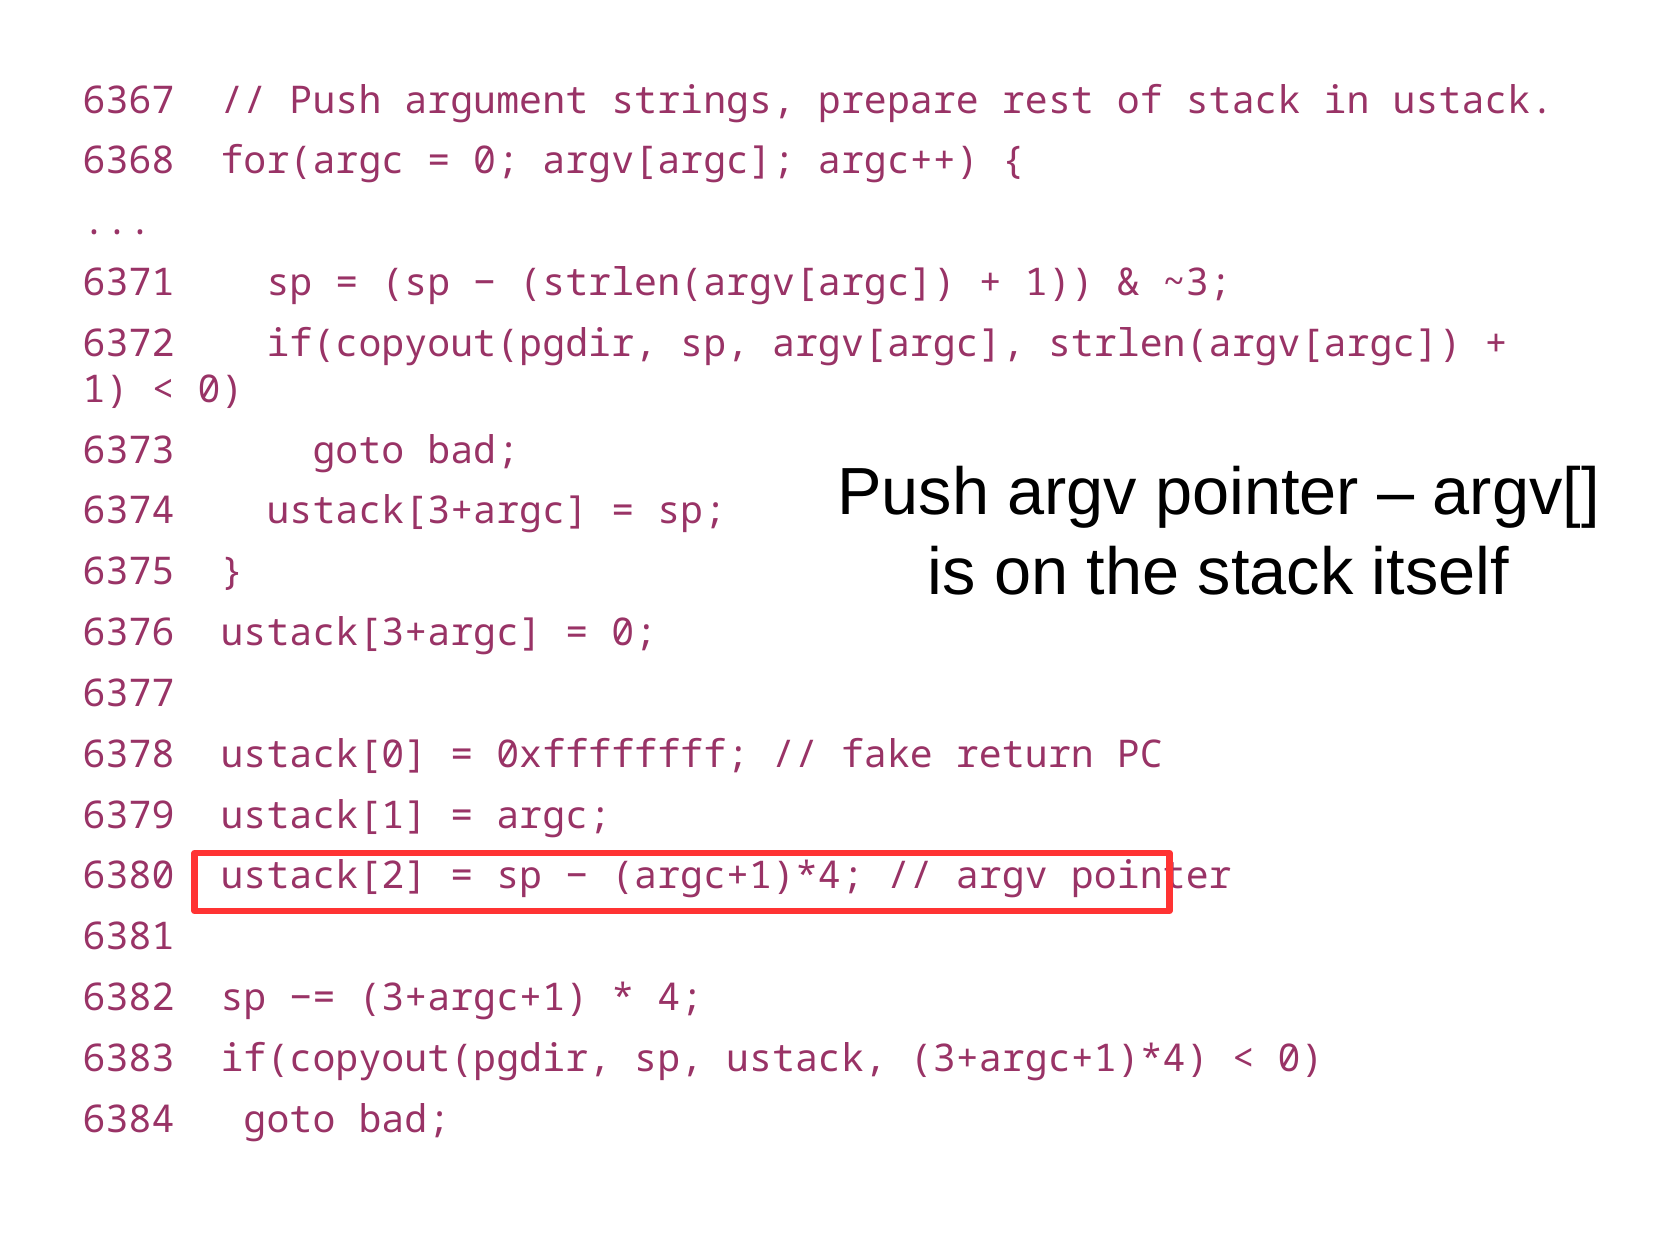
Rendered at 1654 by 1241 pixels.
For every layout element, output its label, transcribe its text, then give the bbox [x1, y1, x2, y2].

text_box [194, 852, 1170, 911]
title Push argv pointer – argv[] is on the stack itself [825, 424, 1613, 632]
list 6367 // Push argument strings, prepare rest of stack in ustack. 6368 for(argc = 0; argv[argc]; argc++) { ... 6371 sp = (sp − (strlen(argv[argc]) + 1)) & ~3; 6372 if(copyout(pgdir, sp, argv[argc], strlen(argv[argc]) + 1) < 0) 6373 goto bad; 6374 ustack[3+argc] = sp; 6375 } 6376 ustack[3+argc] = 0; 6377 6378 ustack[0] = 0xffffffff; // fake return PC 6379 ustack[1] = argc; 6380 ustack[2] = sp − (argc+1)*4; // argv pointer 6381 6382 sp −= (3+argc+1) * 4; 6383 if(copyout(pgdir, sp, ustack, (3+argc+1)*4) < 0) 6384 goto bad; [82, 75, 1571, 1163]
